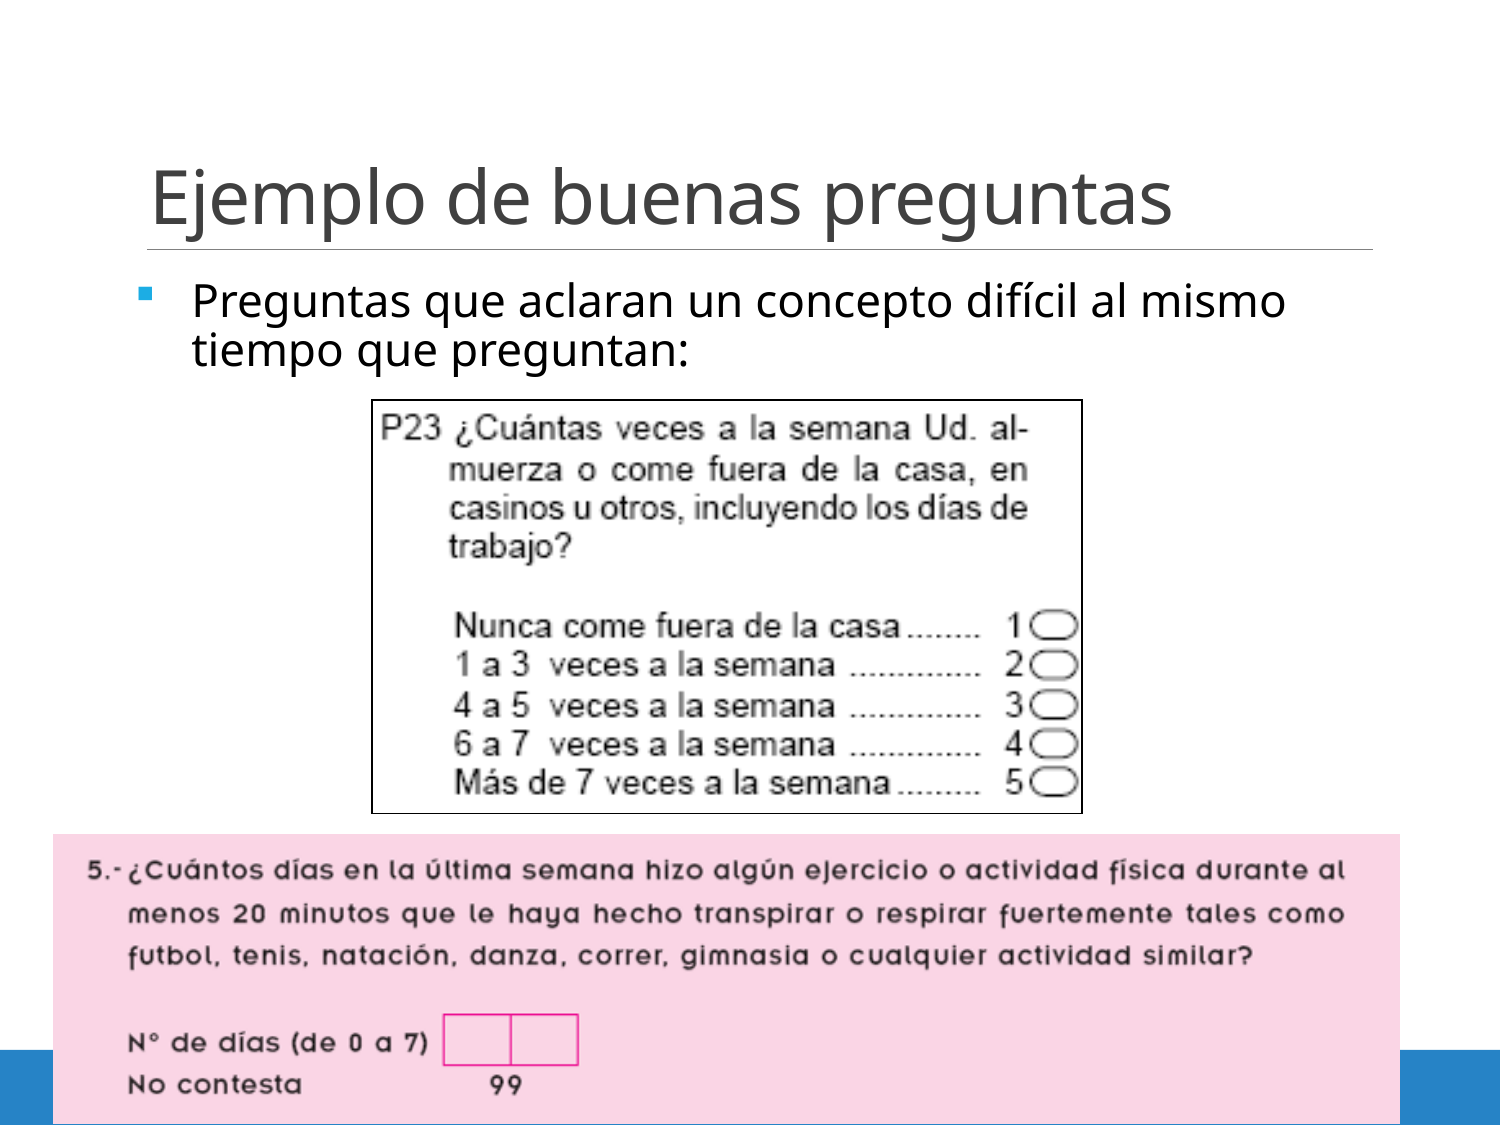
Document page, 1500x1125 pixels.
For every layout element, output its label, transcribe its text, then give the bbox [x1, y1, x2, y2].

title Ejemplo de buenas preguntas [134, 9, 1373, 248]
picture [372, 400, 1082, 814]
list Preguntas que aclaran un concepto difícil al mismo tiempo que preguntan: [134, 270, 1373, 830]
picture [52, 833, 1401, 1125]
